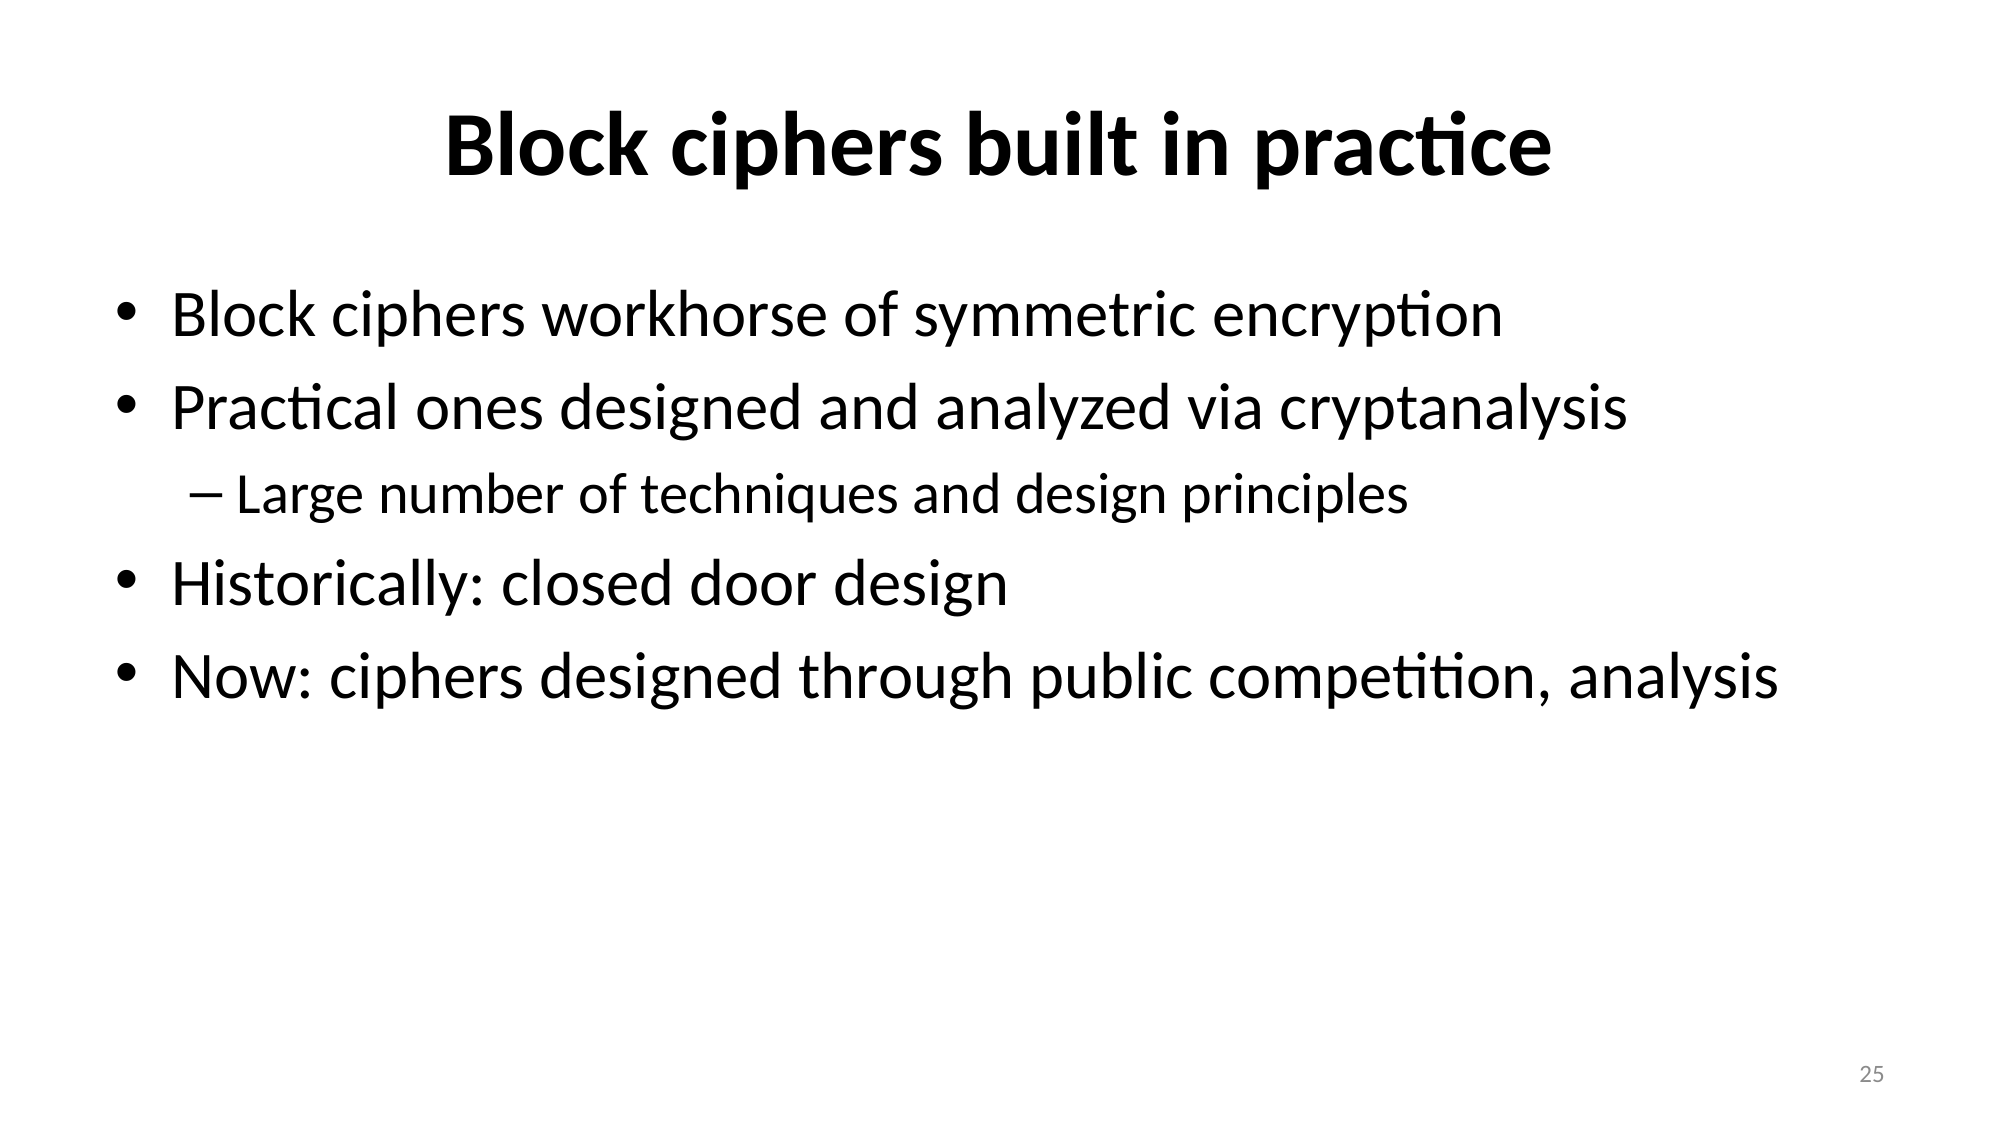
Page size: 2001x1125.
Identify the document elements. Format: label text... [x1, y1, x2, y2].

title Block ciphers built in practice [99, 45, 1900, 233]
list Block ciphers workhorse of symmetric encryption Practical ones designed and analyzed via cryptanalysis Large number of techniques and design principles Historically: closed door design Now: ciphers designed through public competition, analysis [99, 262, 1900, 1005]
slide_number 25 [1433, 1042, 1900, 1103]
